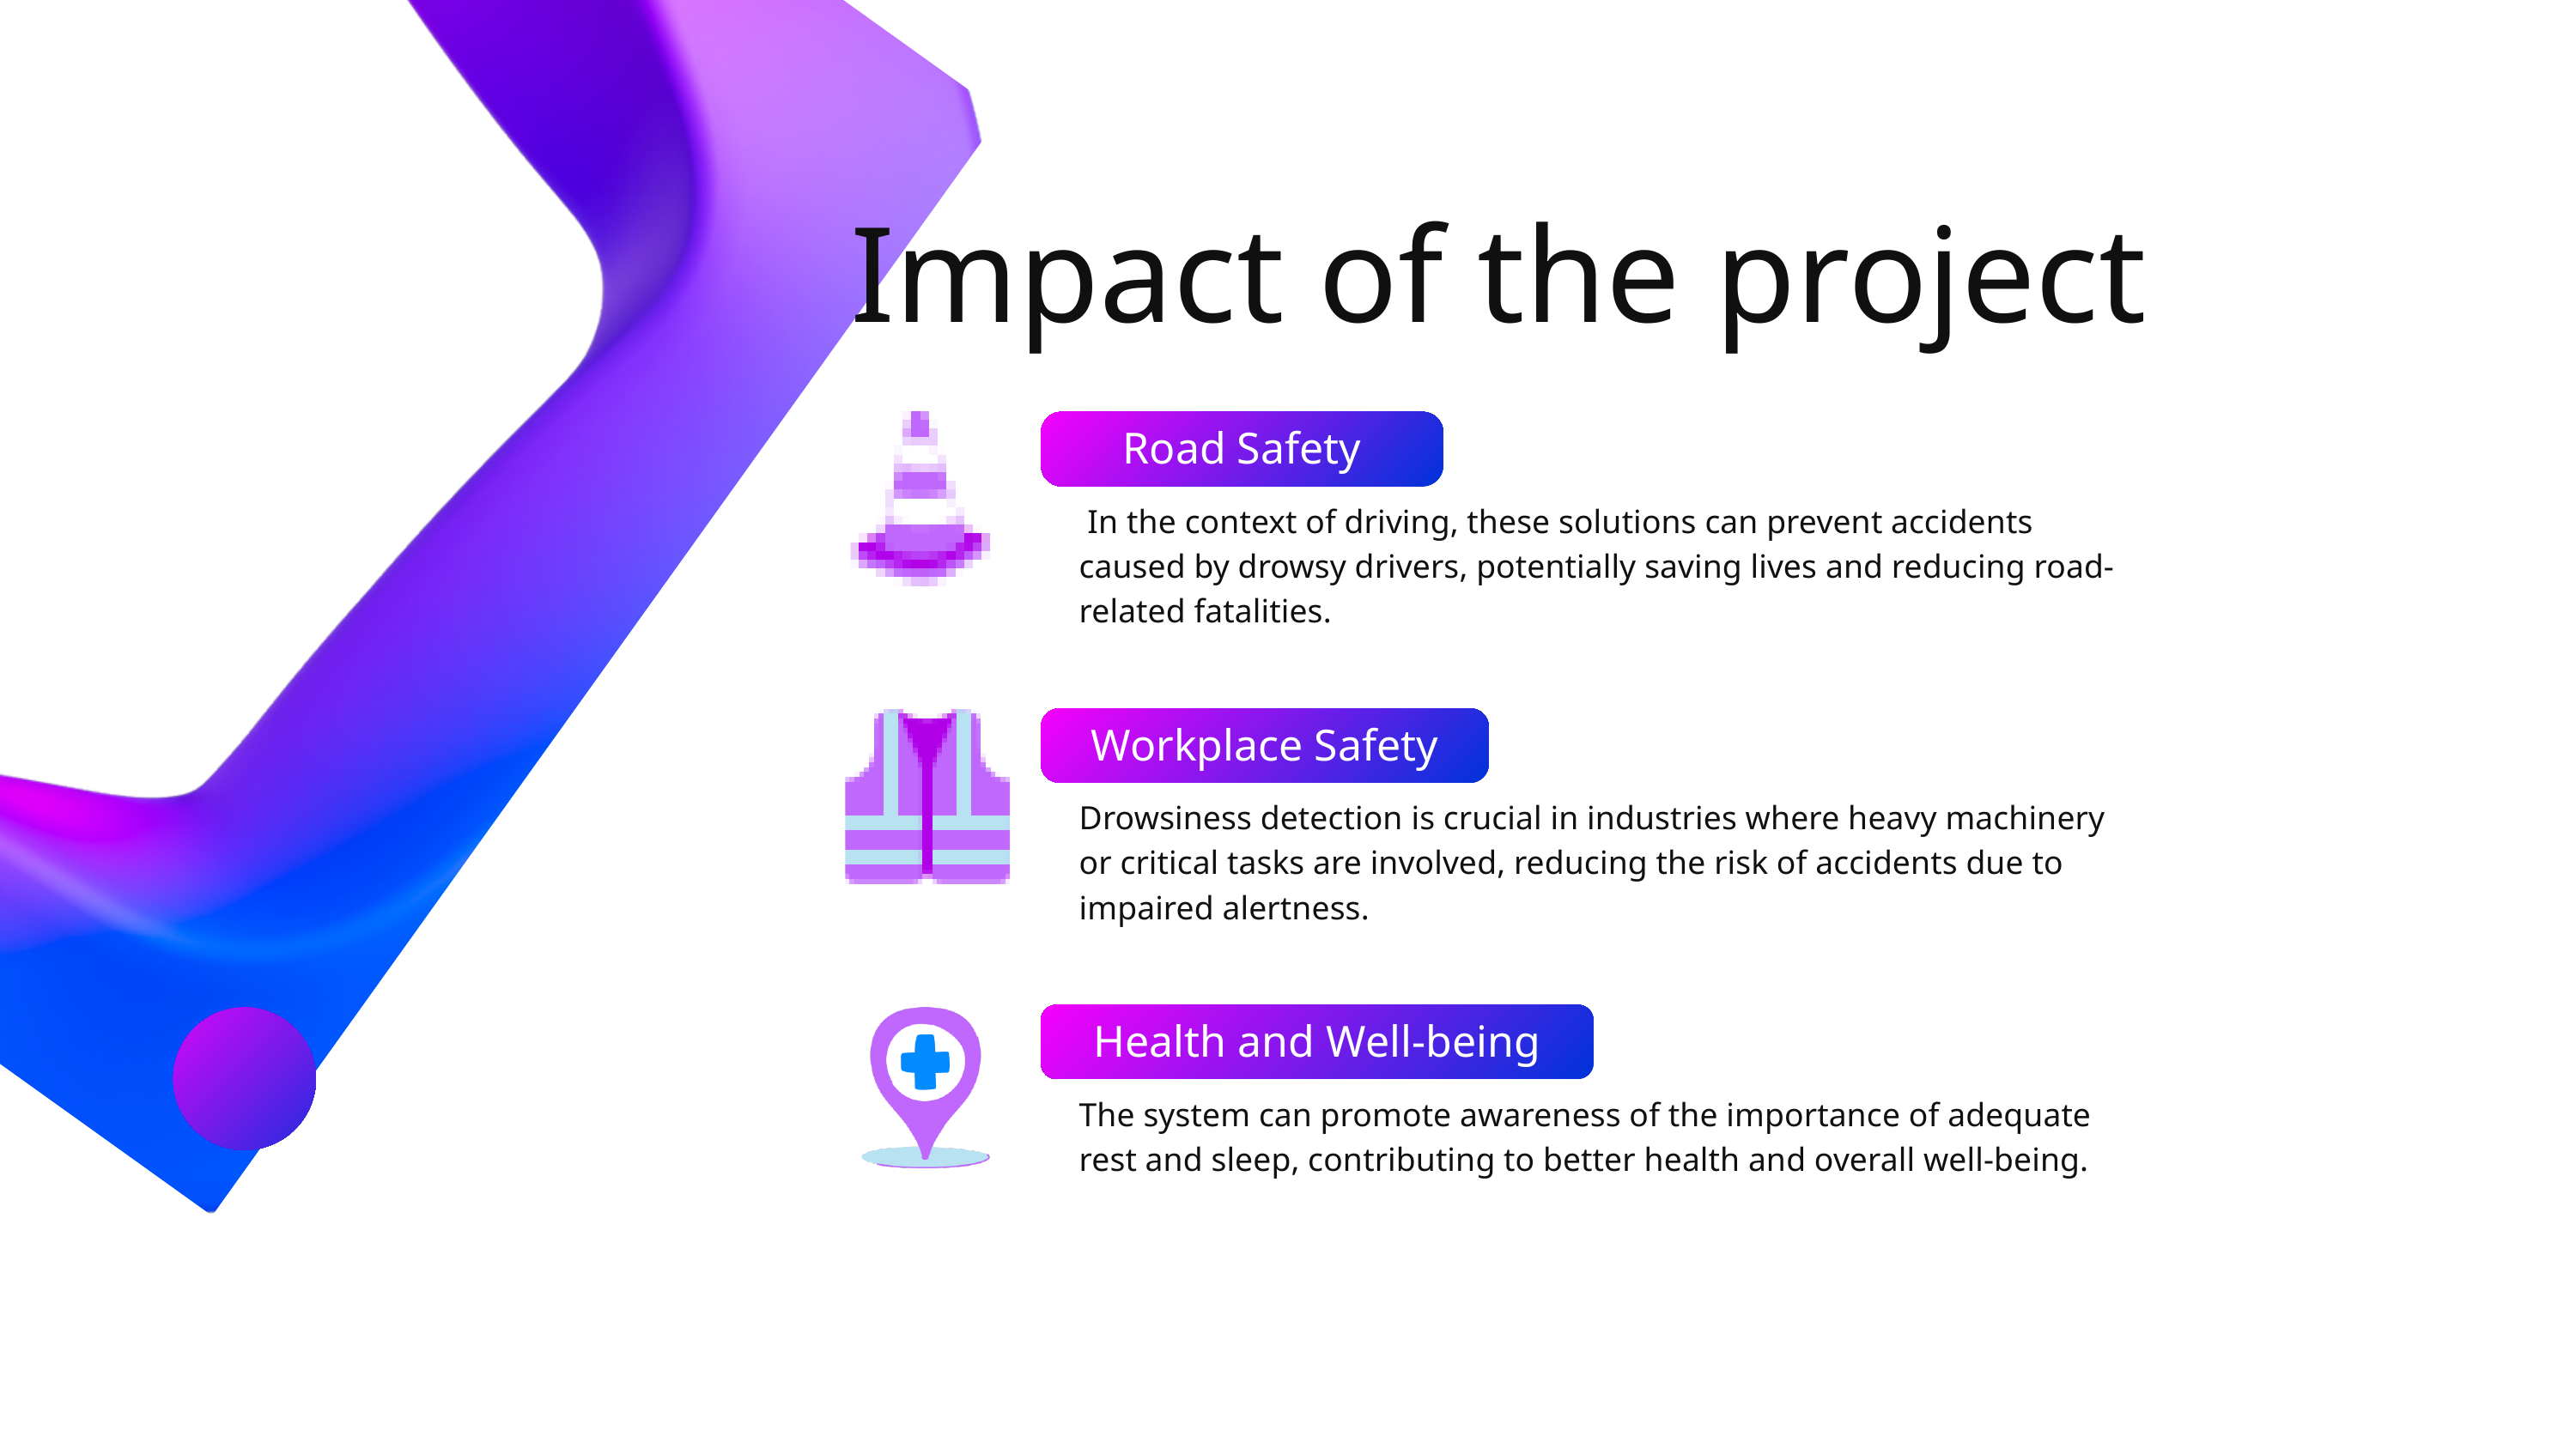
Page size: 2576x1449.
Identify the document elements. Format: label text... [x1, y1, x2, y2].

text_box [850, 411, 991, 586]
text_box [173, 1007, 317, 1151]
text_box [841, 1007, 996, 1168]
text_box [1041, 1004, 1594, 1080]
text_box [0, 0, 1002, 1216]
text_box The system can promote awareness of the importance of adequate rest and sleep, contributing to better health and overall well-being. [1078, 1088, 2148, 1178]
text_box Impact of the project [850, 190, 2336, 349]
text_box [1041, 411, 1444, 487]
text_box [1041, 707, 1490, 784]
text_box [845, 709, 1011, 884]
text_box In the context of driving, these solutions can prevent accidents caused by drowsy drivers, potentially saving lives and reducing road-related fatalities. [1078, 494, 2148, 630]
text_box Drowsiness detection is crucial in industries where heavy machinery or critical tasks are involved, reducing the risk of accidents due to impaired alertness. [1078, 791, 2148, 926]
